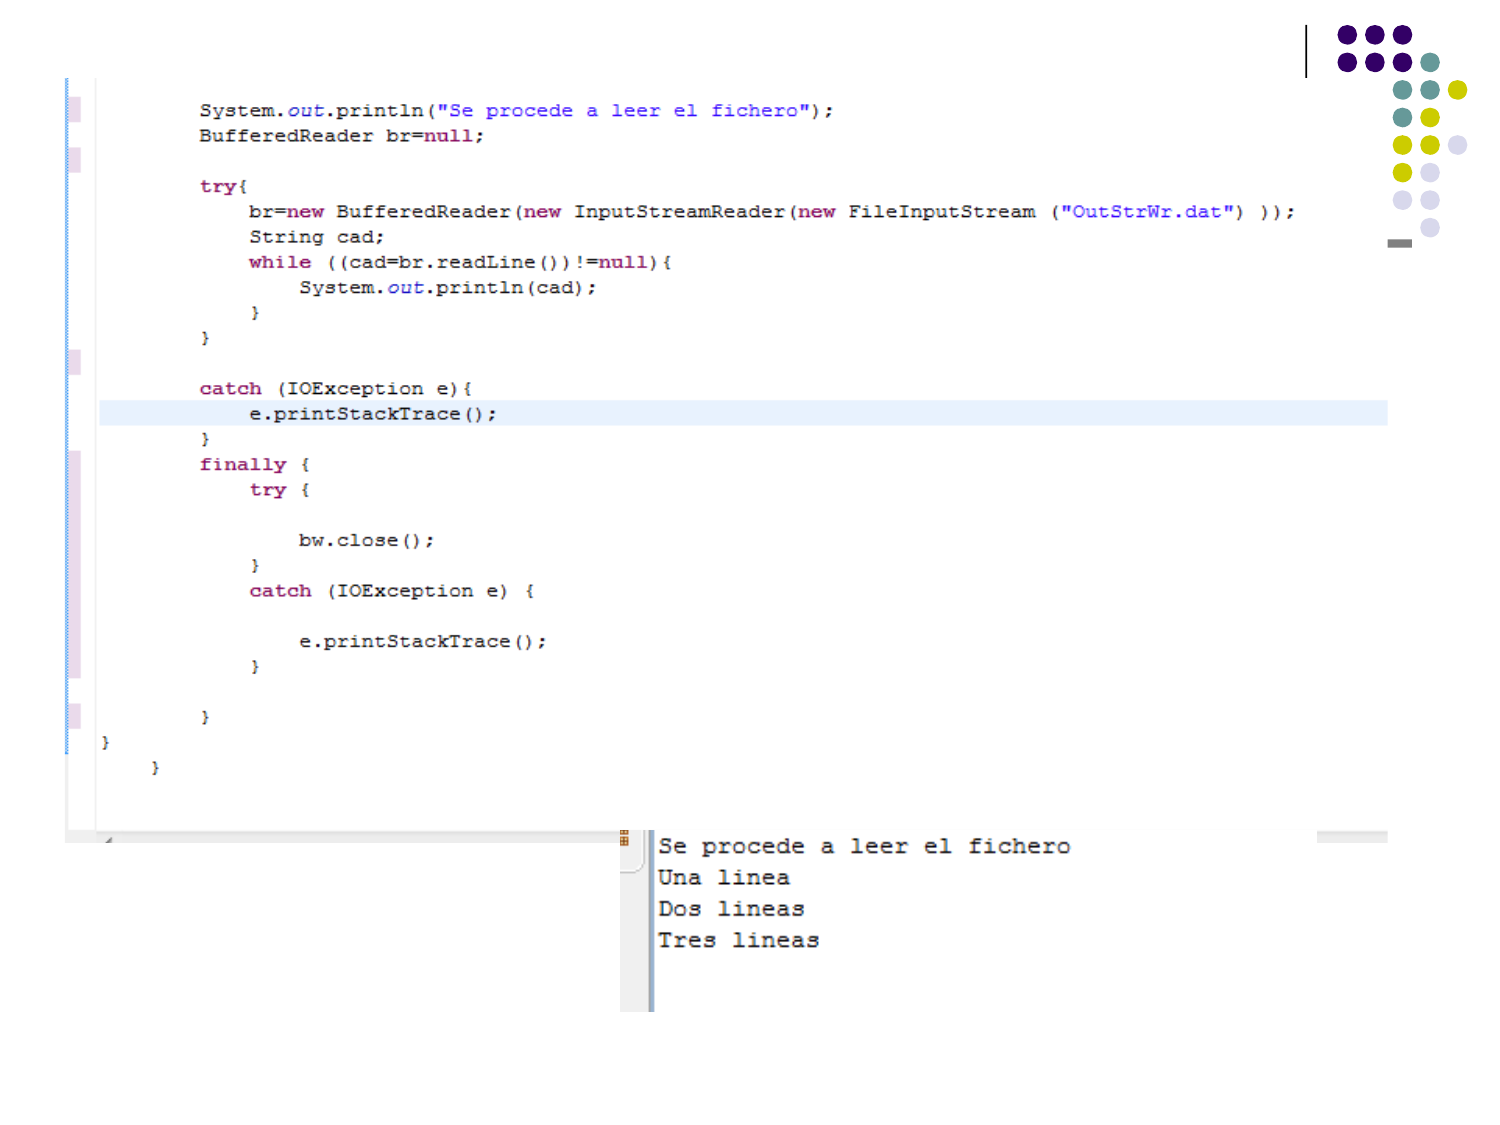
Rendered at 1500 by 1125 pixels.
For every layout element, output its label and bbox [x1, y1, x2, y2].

picture [619, 829, 1318, 1012]
list [64, 77, 1388, 843]
